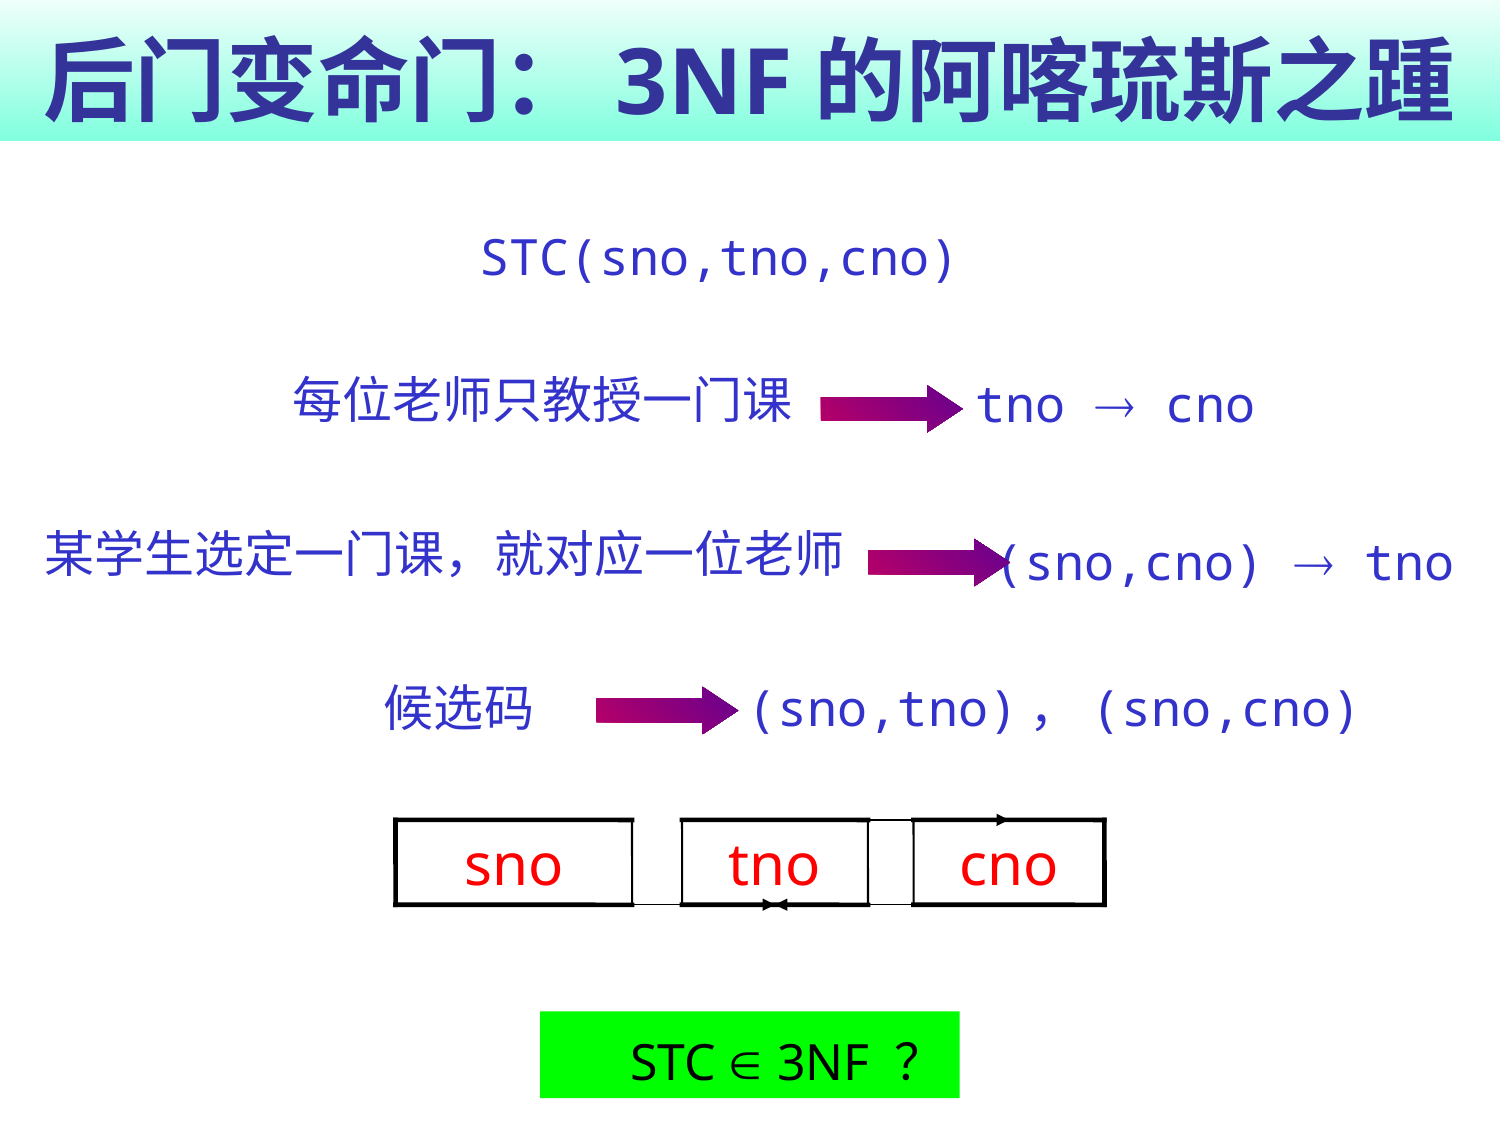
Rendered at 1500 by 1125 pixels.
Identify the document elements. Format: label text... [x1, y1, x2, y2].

title 后门变命门：3NF的阿喀琉斯之踵 [0, 0, 1500, 141]
text_box 每位老师只教授一门课 [277, 361, 808, 437]
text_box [867, 522, 1442, 599]
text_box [596, 668, 1323, 745]
text_box STC  3NF ？ [540, 1011, 960, 1099]
text_box STC(sno,tno,cno) [464, 217, 975, 293]
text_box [820, 364, 1257, 442]
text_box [395, 819, 1105, 906]
text_box 候选码 [369, 668, 549, 744]
text_box 某学生选定一门课，就对应一位老师 [29, 515, 860, 591]
